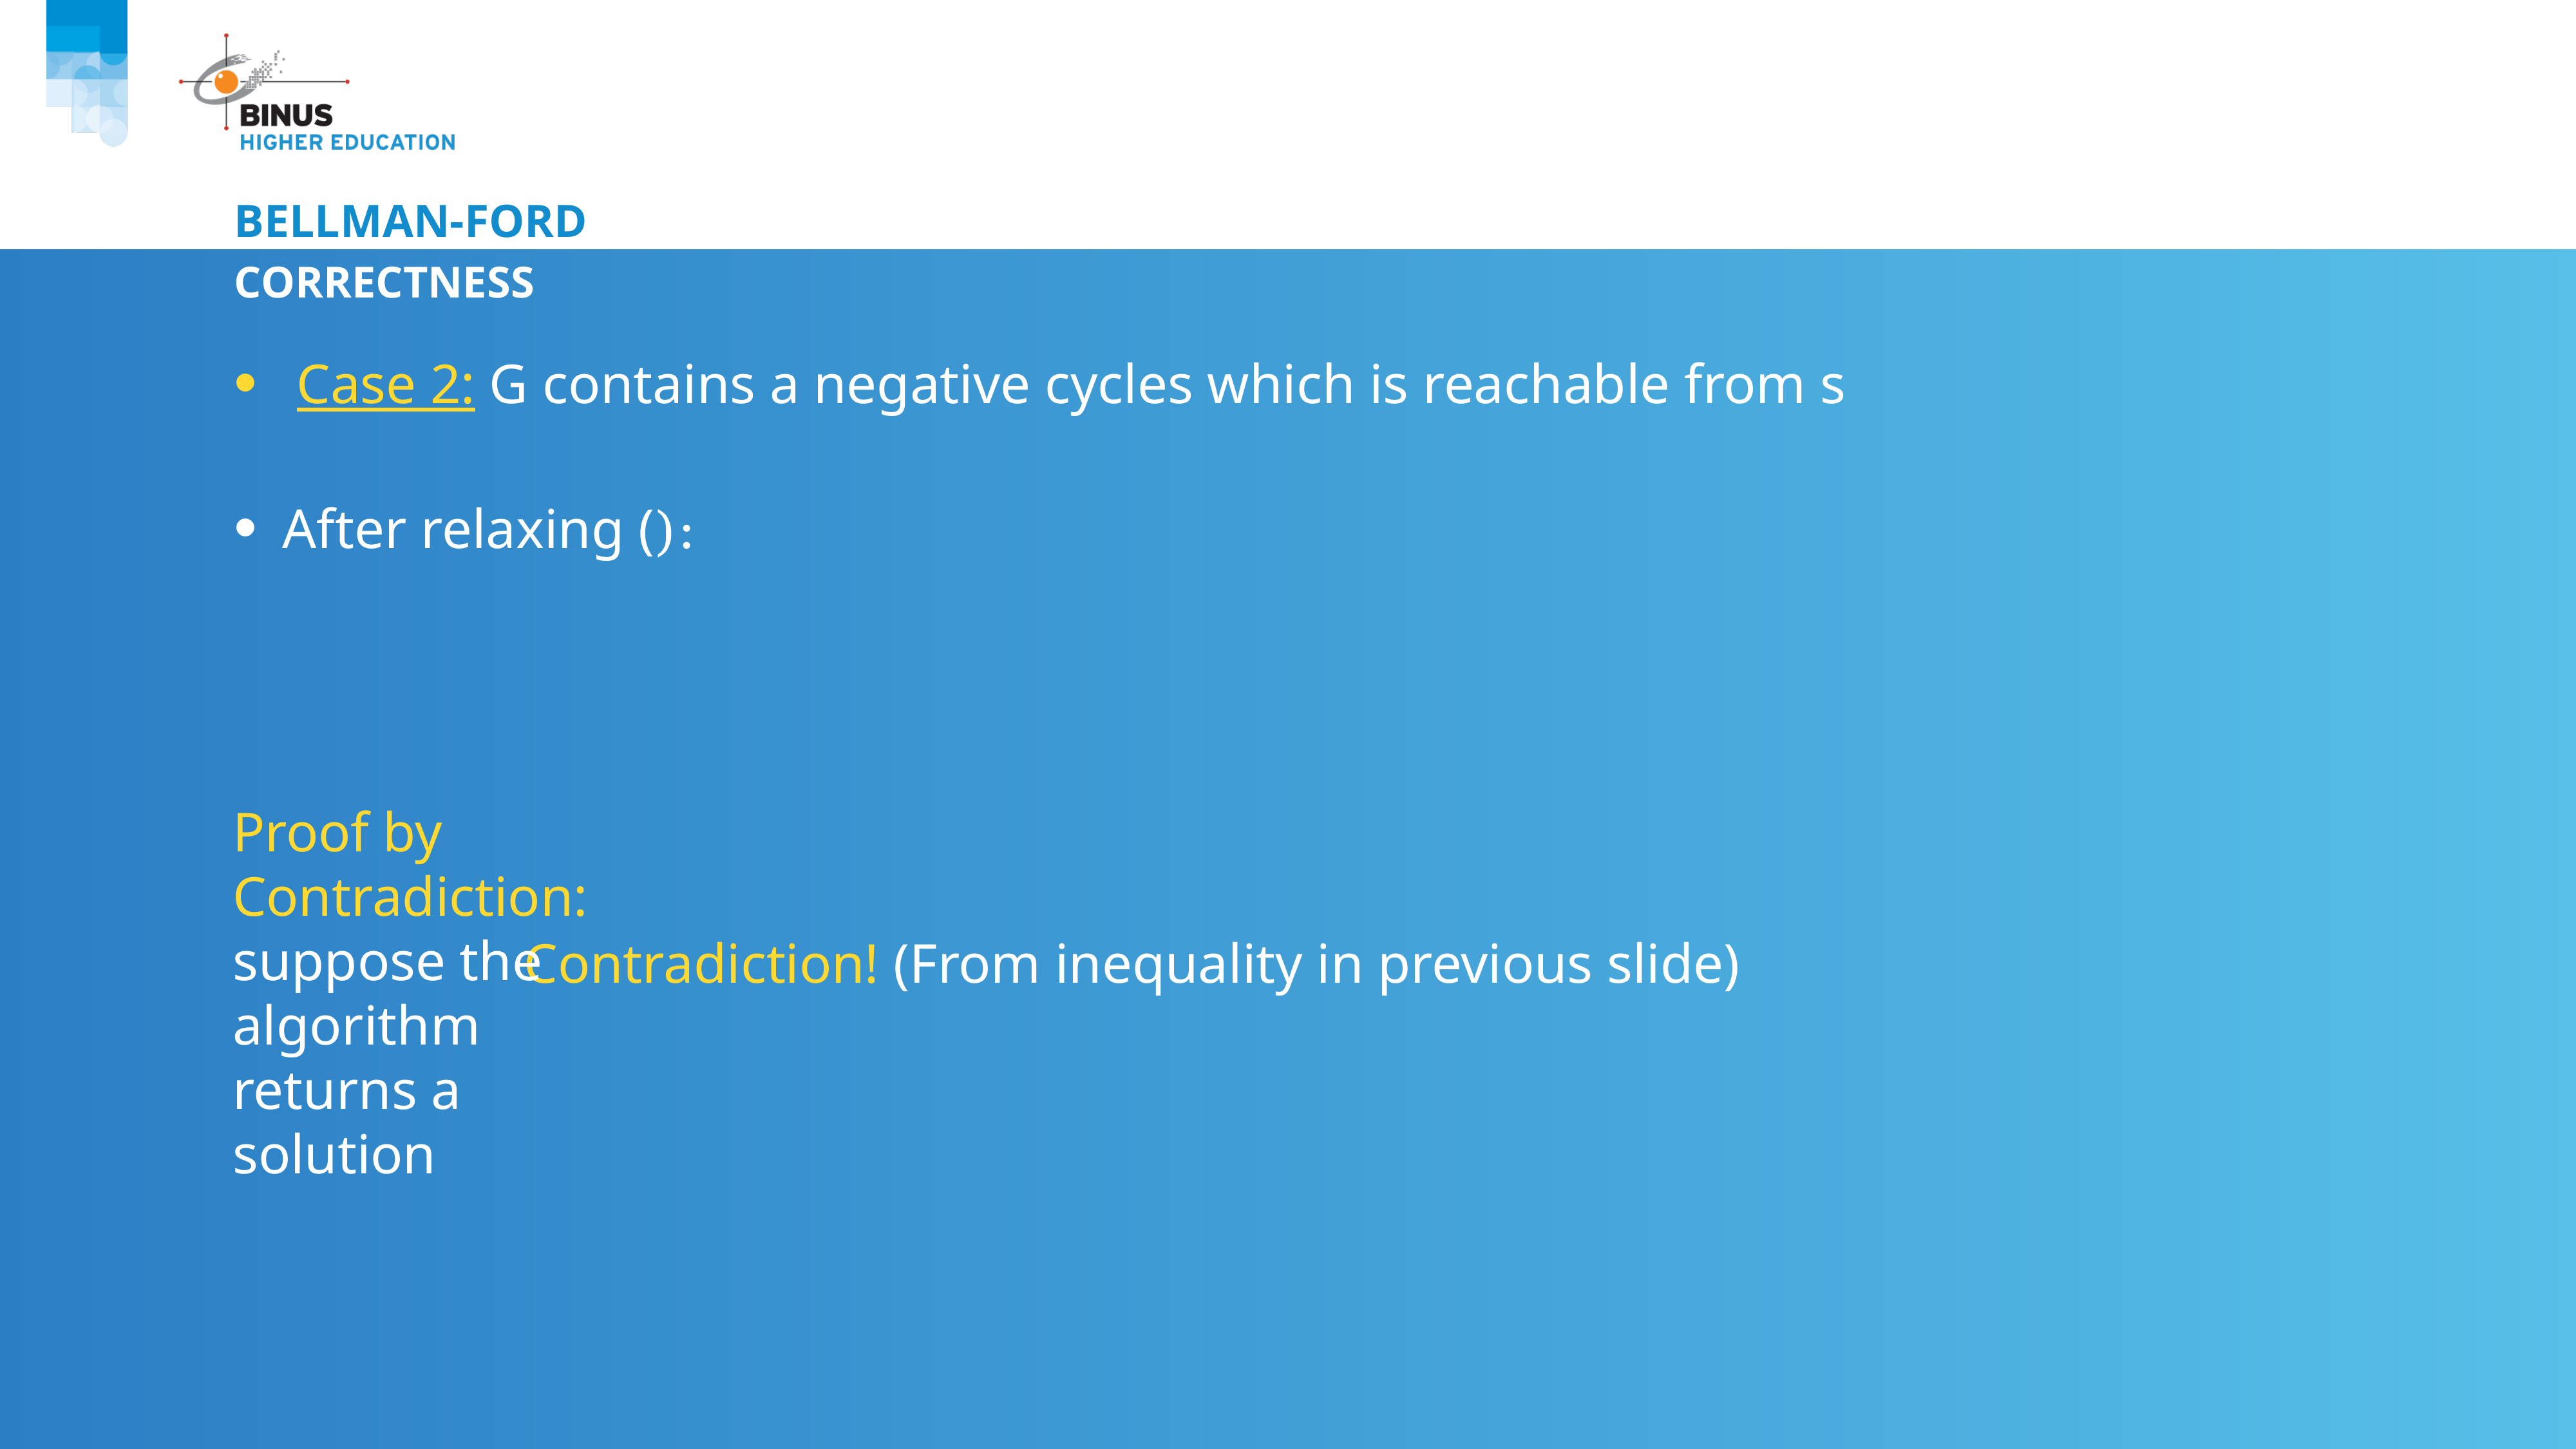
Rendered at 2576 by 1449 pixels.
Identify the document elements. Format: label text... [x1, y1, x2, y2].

text_box Proof by Contradiction: suppose the algorithm returns a solution [223, 793, 598, 1189]
title Bellman-Ford [228, 197, 1784, 252]
picture [46, 0, 455, 154]
list Correctness [228, 255, 1262, 341]
